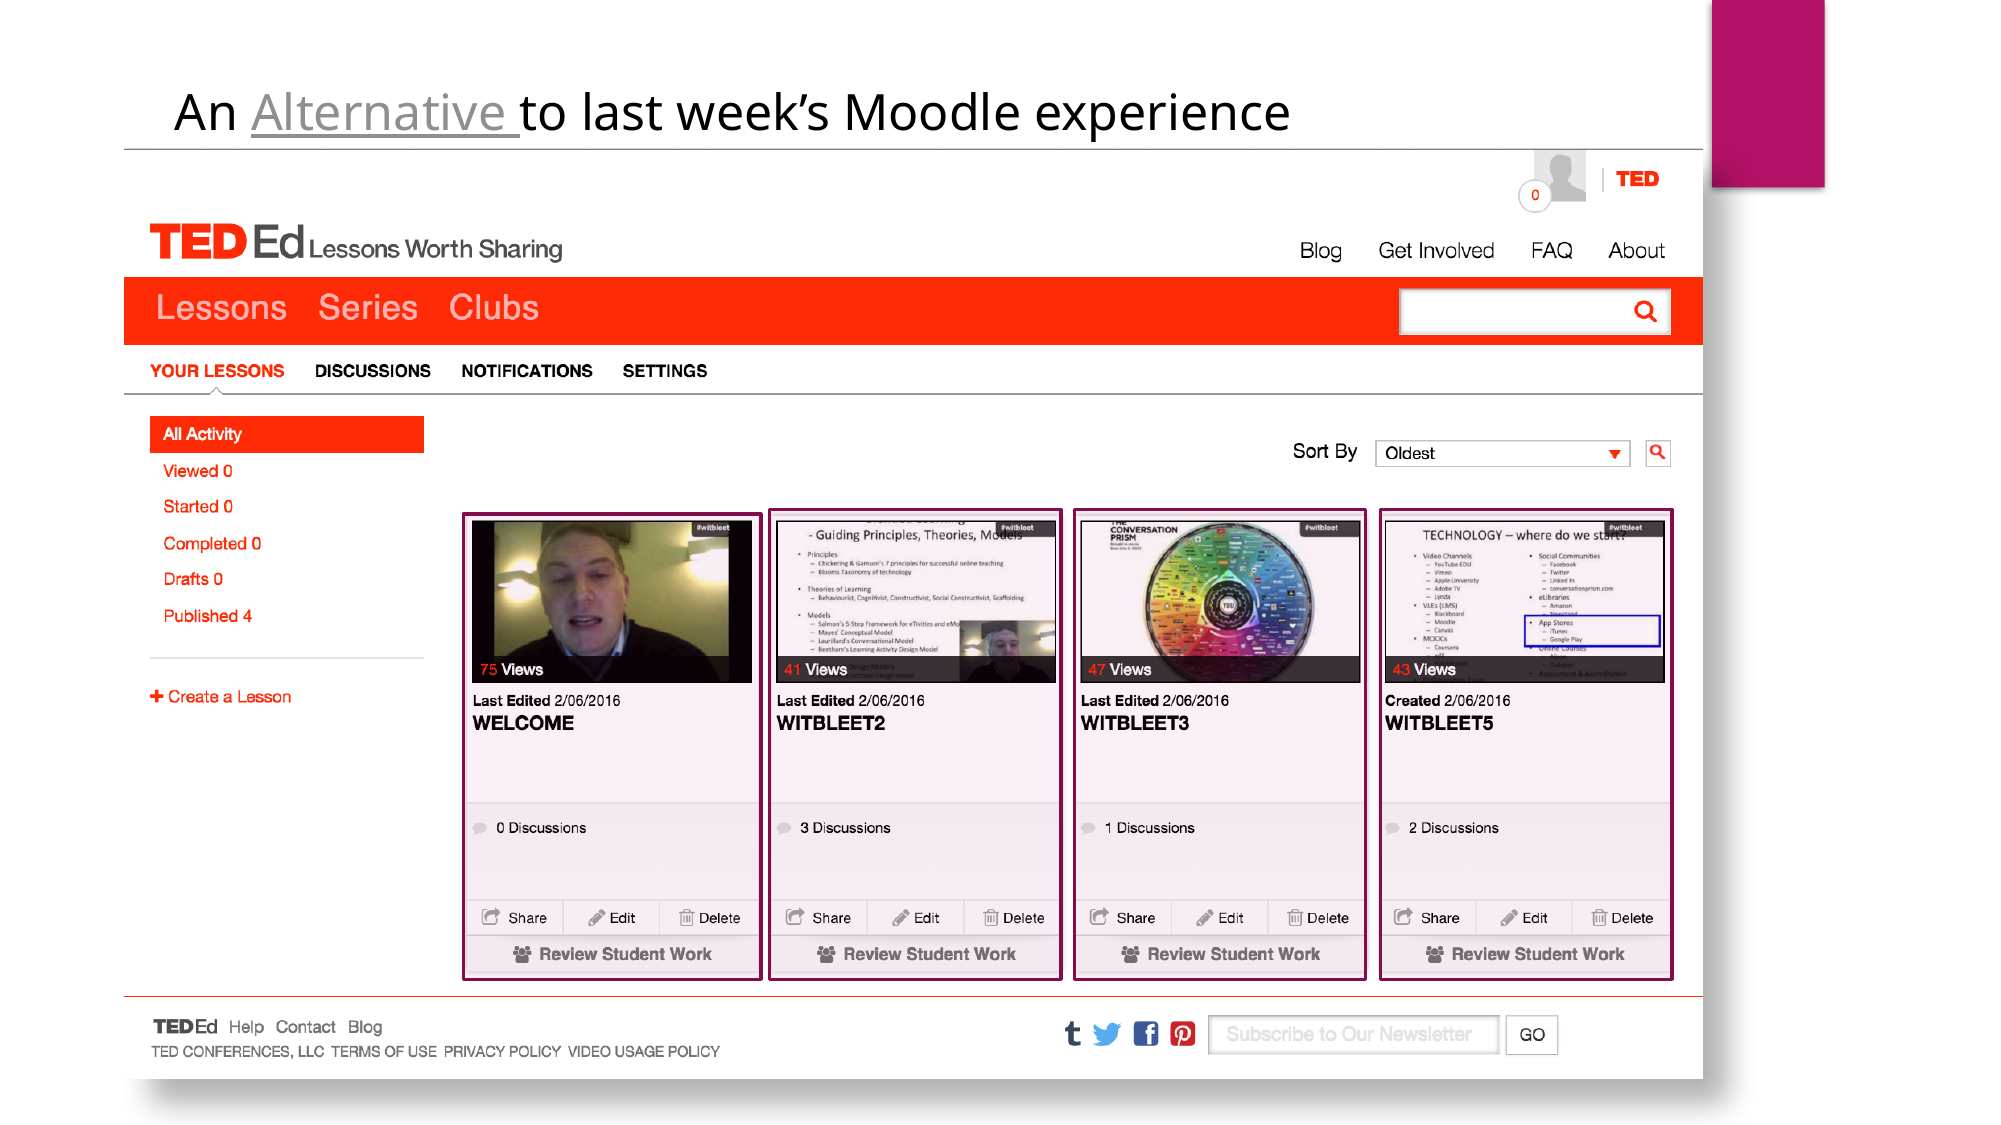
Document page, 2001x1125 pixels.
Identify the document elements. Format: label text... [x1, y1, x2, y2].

picture [124, 148, 1704, 1079]
text_box An Alternative to last week’s Moodle experience [160, 73, 1308, 147]
